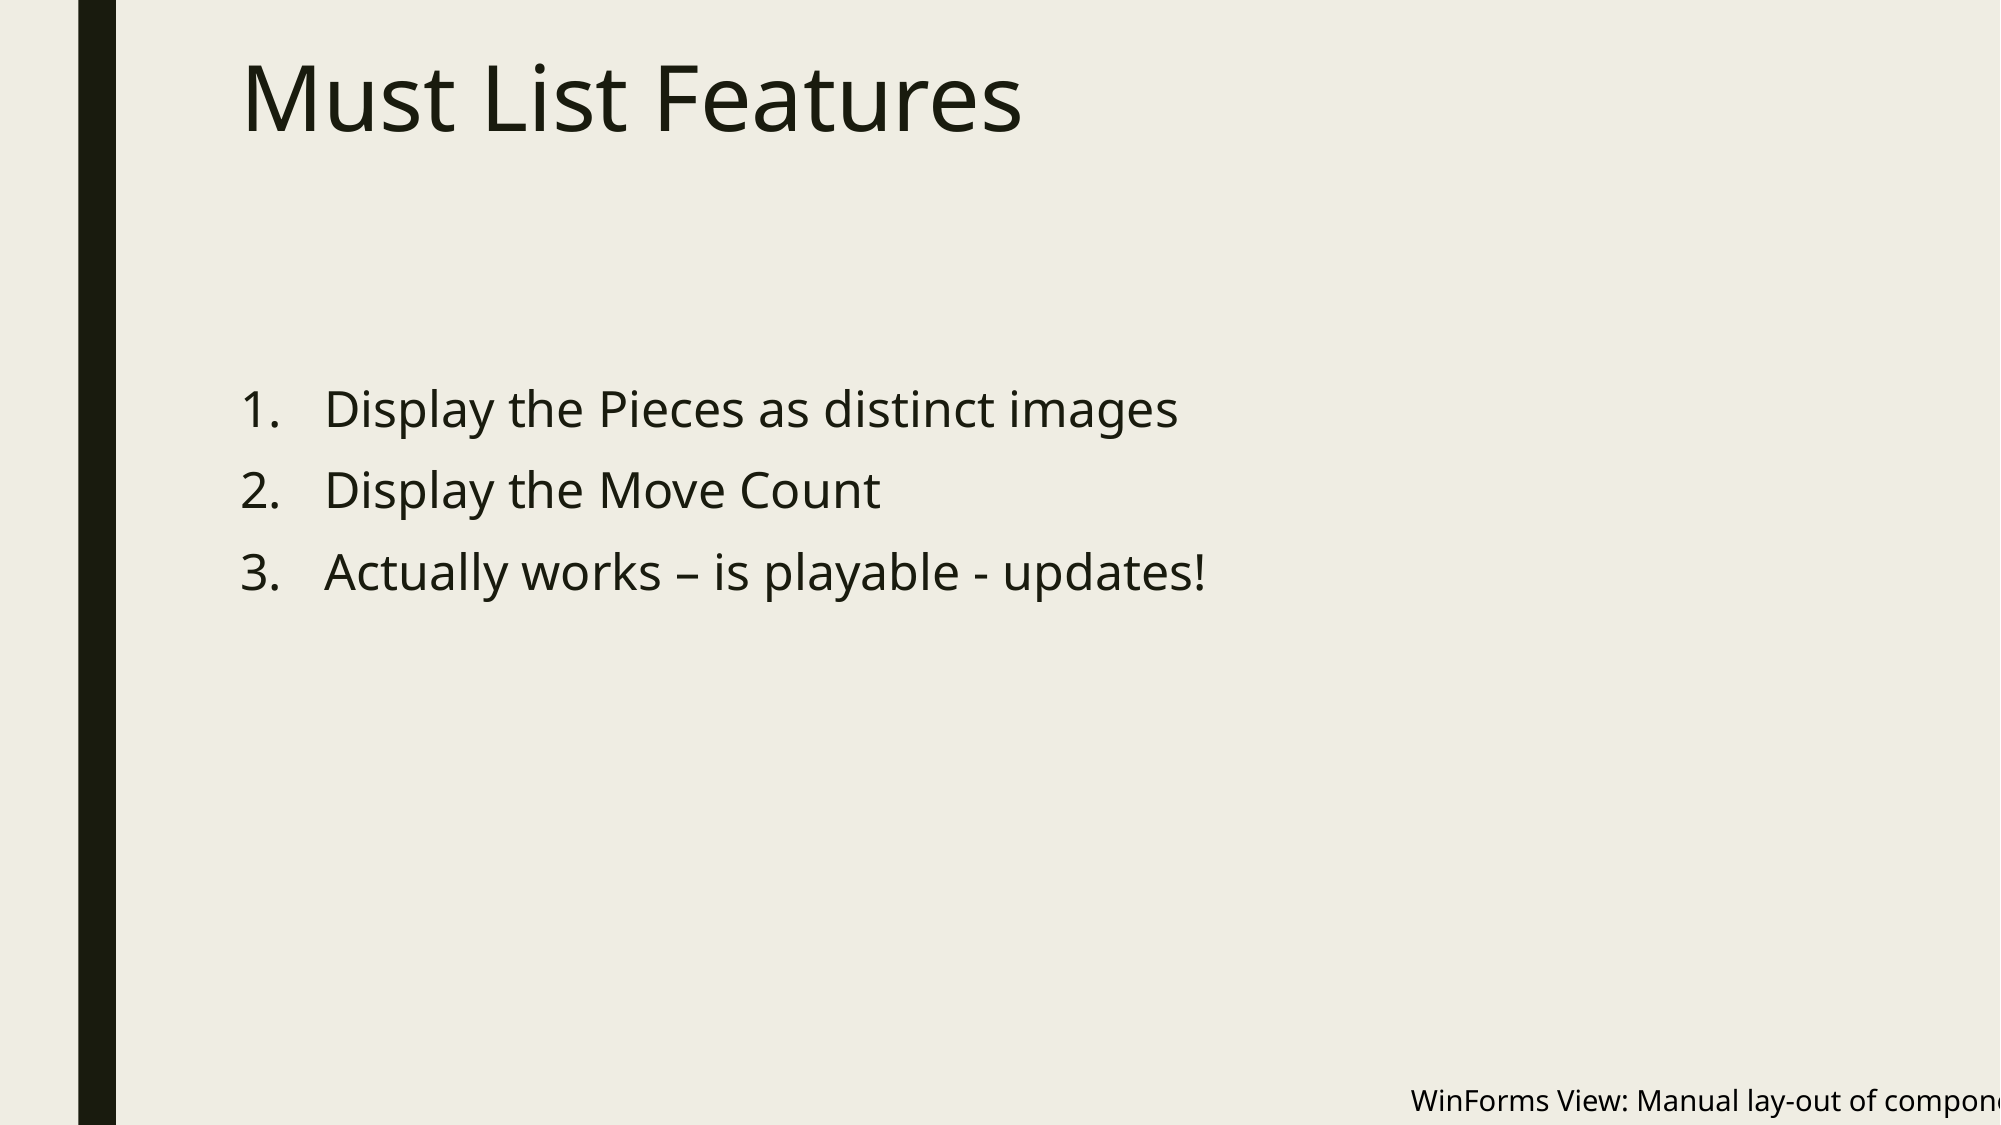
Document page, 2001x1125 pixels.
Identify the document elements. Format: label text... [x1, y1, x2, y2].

title Must List Features [225, 46, 1800, 290]
text_box WinForms View: Manual lay-out of components [1396, 1074, 2000, 1125]
list Display the Pieces as distinct images Display the Move Count Actually works – is playable - updates! [225, 375, 1800, 963]
